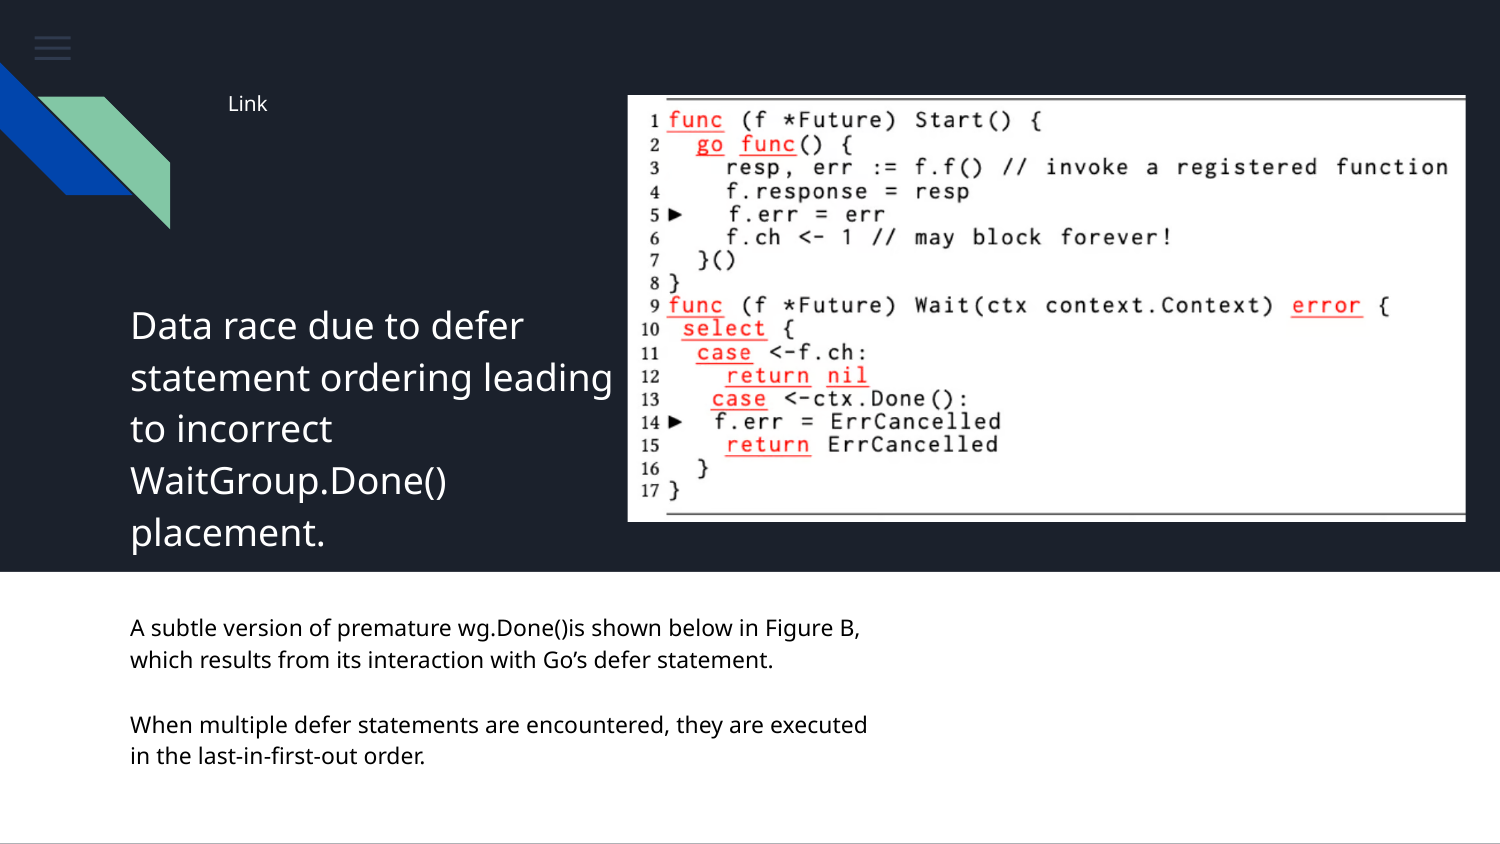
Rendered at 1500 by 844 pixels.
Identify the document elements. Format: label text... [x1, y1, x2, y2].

title Data race due to defer statement ordering leading to incorrect WaitGroup.Done() placement. [115, 280, 622, 522]
list A subtle version of premature wg.Done()is shown below in Figure B, which results from its interaction with Go’s defer statement. When multiple defer statements are encountered, they are executed in the last-in-first-out order. [115, 594, 888, 721]
title Link [212, 75, 706, 160]
picture [627, 95, 1466, 522]
